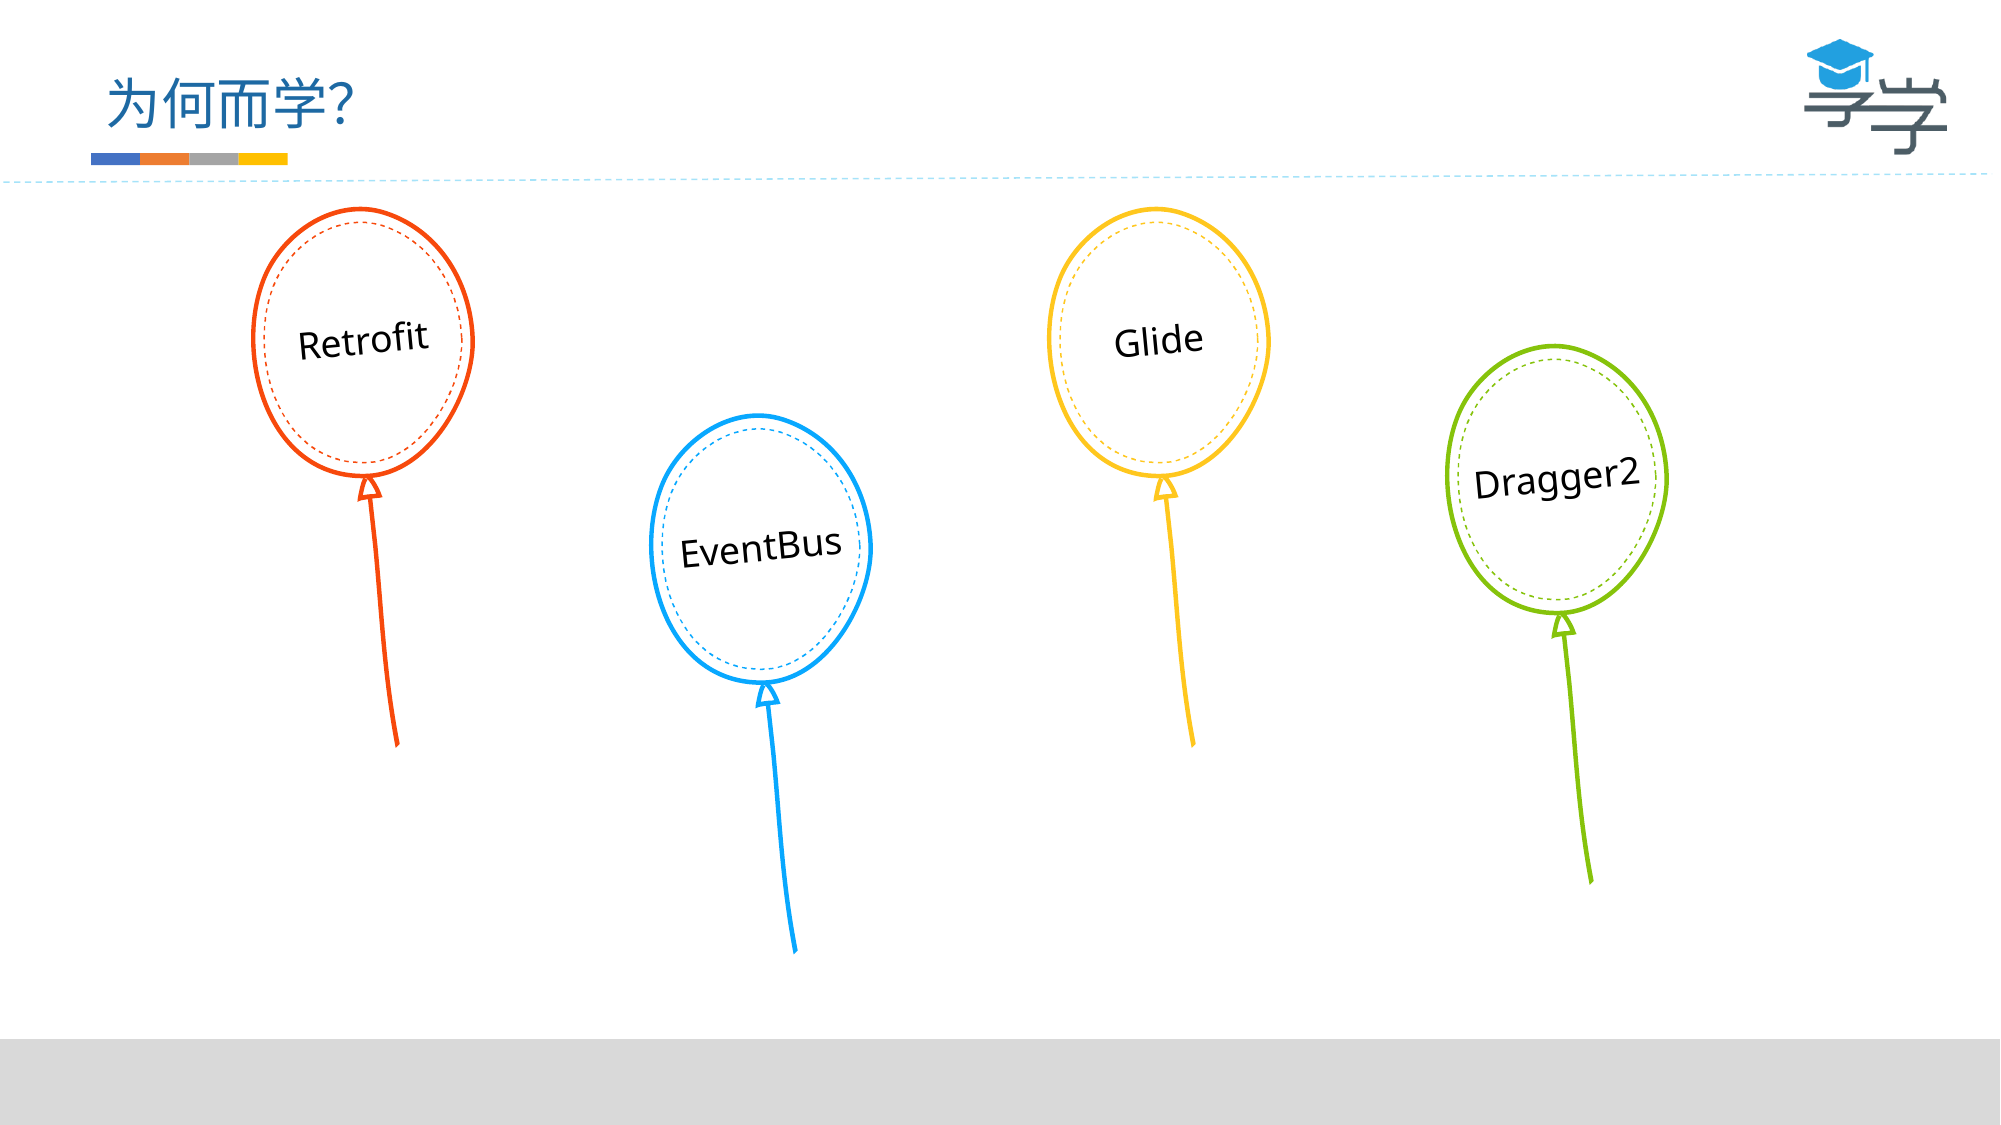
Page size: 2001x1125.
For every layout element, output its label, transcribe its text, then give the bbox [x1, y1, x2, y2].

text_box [251, 206, 476, 749]
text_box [648, 413, 873, 956]
text_box 为何而学？ [91, 61, 508, 144]
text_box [1046, 206, 1271, 749]
picture [1799, 20, 1952, 173]
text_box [1444, 343, 1669, 886]
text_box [90, 152, 288, 166]
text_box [0, 173, 1993, 183]
